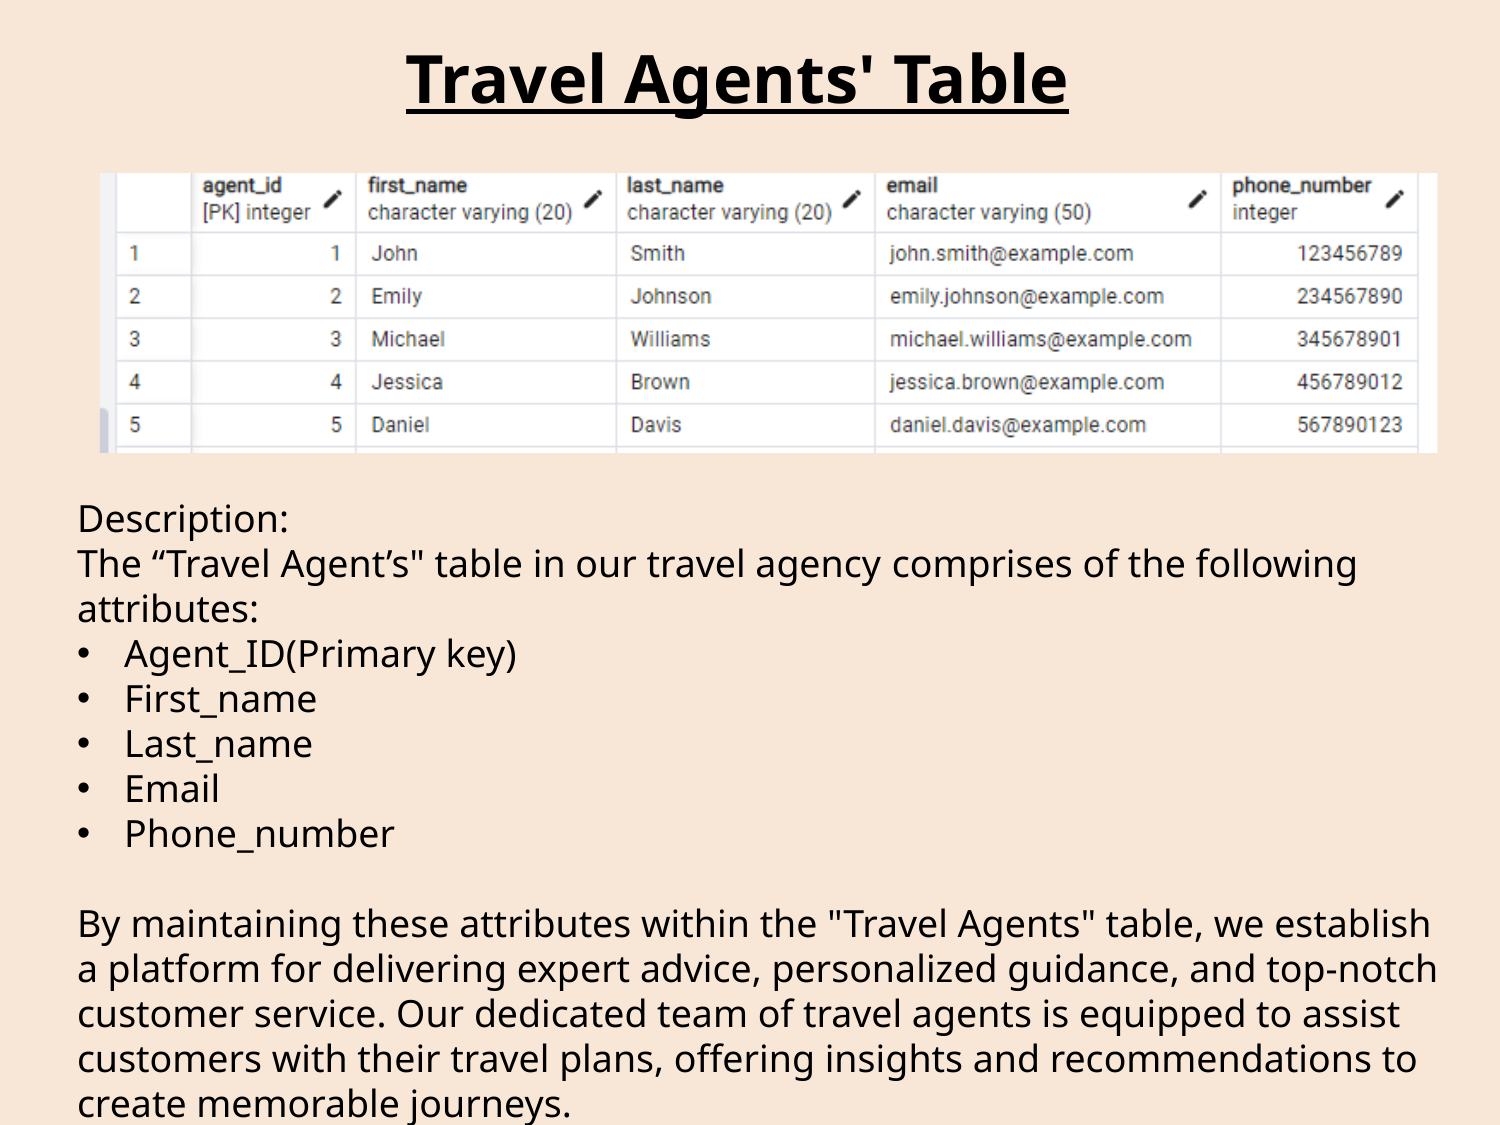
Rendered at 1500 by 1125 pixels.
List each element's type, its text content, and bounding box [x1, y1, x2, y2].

title Travel Agents' Table [99, 0, 1375, 173]
text_box Description: The “Travel Agent’s" table in our travel agency comprises of the following attributes: Agent_ID(Primary key) First_name Last_name Email Phone_number By maintaining these attributes within the "Travel Agents" table, we establish a platform for delivering expert advice, personalized guidance, and top-notch customer service. Our dedicated team of travel agents is equipped to assist customers with their travel plans, offering insights and recommendations to create memorable journeys. [62, 487, 1461, 1125]
picture [99, 173, 1438, 453]
